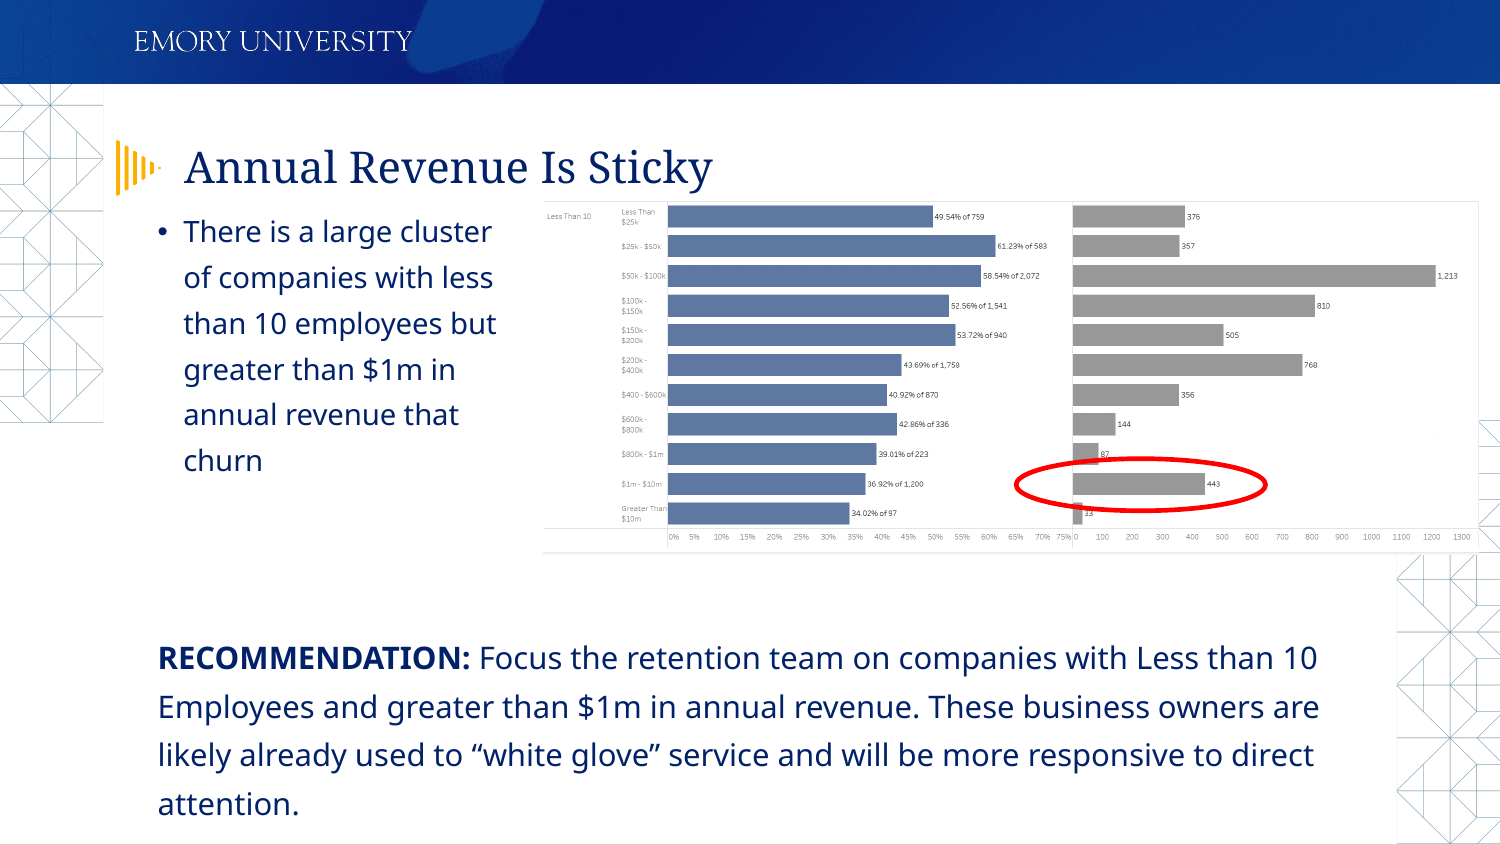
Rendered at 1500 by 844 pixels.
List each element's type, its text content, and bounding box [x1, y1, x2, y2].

list RECOMMENDATION: Focus the retention team on companies with Less than 10 Employees and greater than $1m in annual revenue. These business owners are likely already used to “white glove” service and will be more responsive to direct attention. [146, 624, 1352, 832]
list There is a large cluster of companies with less than 10 employees but greater than $1m in annual revenue that churn [146, 200, 538, 556]
picture [0, 0, 1500, 423]
picture [116, 140, 161, 196]
title Annual Revenue Is Sticky [172, 128, 1332, 203]
picture [542, 200, 1500, 844]
